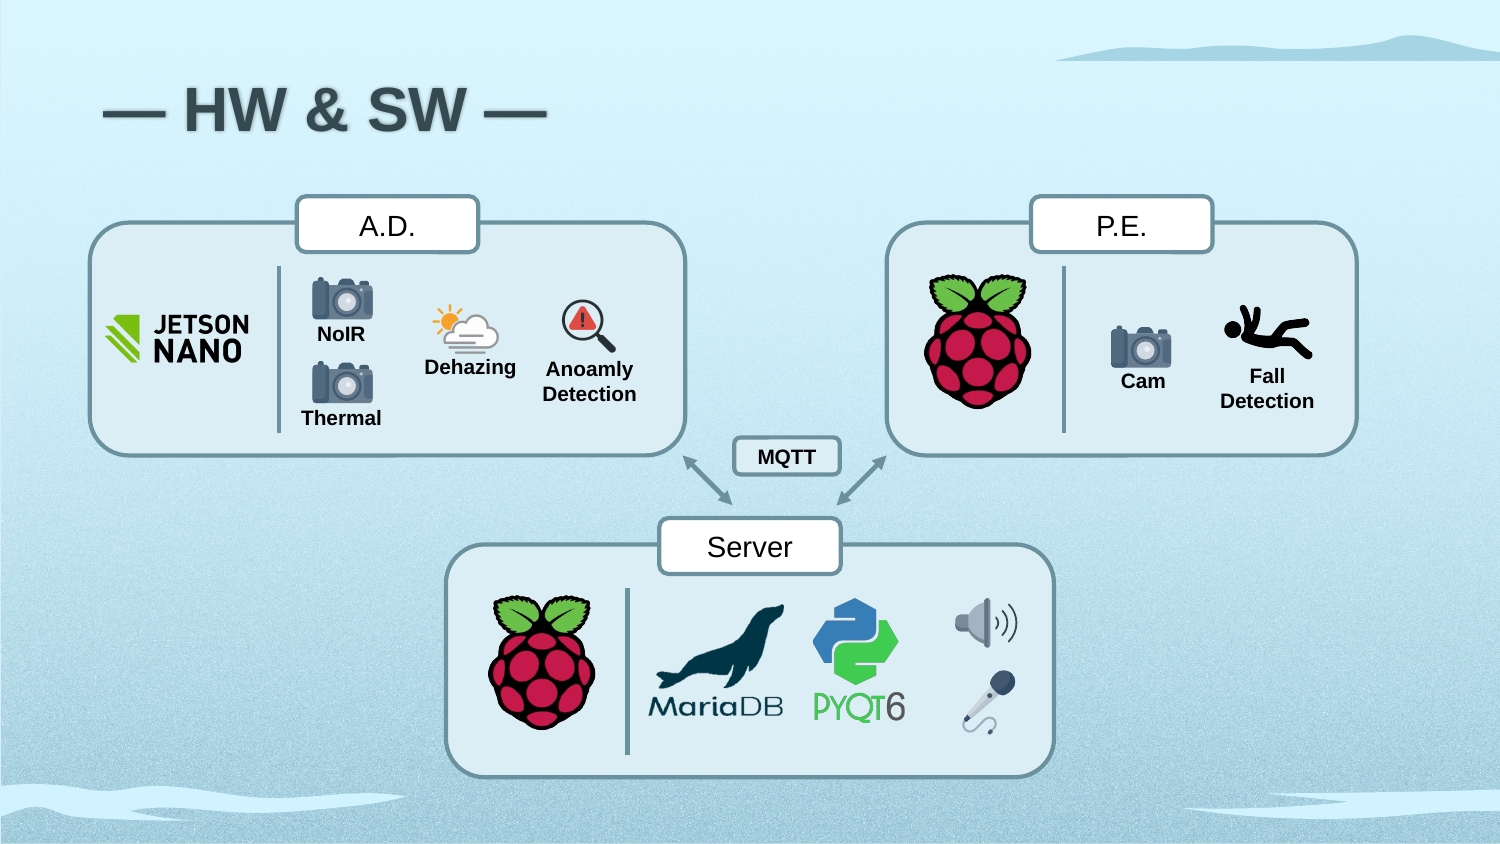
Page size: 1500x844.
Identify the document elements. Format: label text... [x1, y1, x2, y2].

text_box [682, 455, 733, 506]
picture [899, 255, 1055, 423]
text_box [508, 284, 671, 406]
text_box Server [657, 515, 843, 577]
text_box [389, 284, 507, 391]
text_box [836, 455, 887, 506]
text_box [955, 598, 1021, 648]
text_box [1062, 325, 1224, 406]
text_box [260, 360, 422, 443]
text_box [961, 670, 1017, 736]
picture [665, 704, 674, 716]
text_box [443, 542, 1057, 780]
picture [652, 703, 661, 716]
text_box [90, 220, 688, 458]
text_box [0, 0, 1500, 844]
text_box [1186, 292, 1348, 413]
picture [89, 247, 272, 431]
picture [463, 576, 618, 744]
text_box — HW & SW — [88, 70, 995, 142]
text_box A.D. [294, 194, 481, 255]
text_box P.E. [1028, 194, 1215, 255]
text_box [884, 220, 1359, 458]
picture [810, 598, 905, 740]
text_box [260, 276, 422, 359]
picture [648, 604, 785, 716]
text_box MQTT [732, 435, 842, 477]
